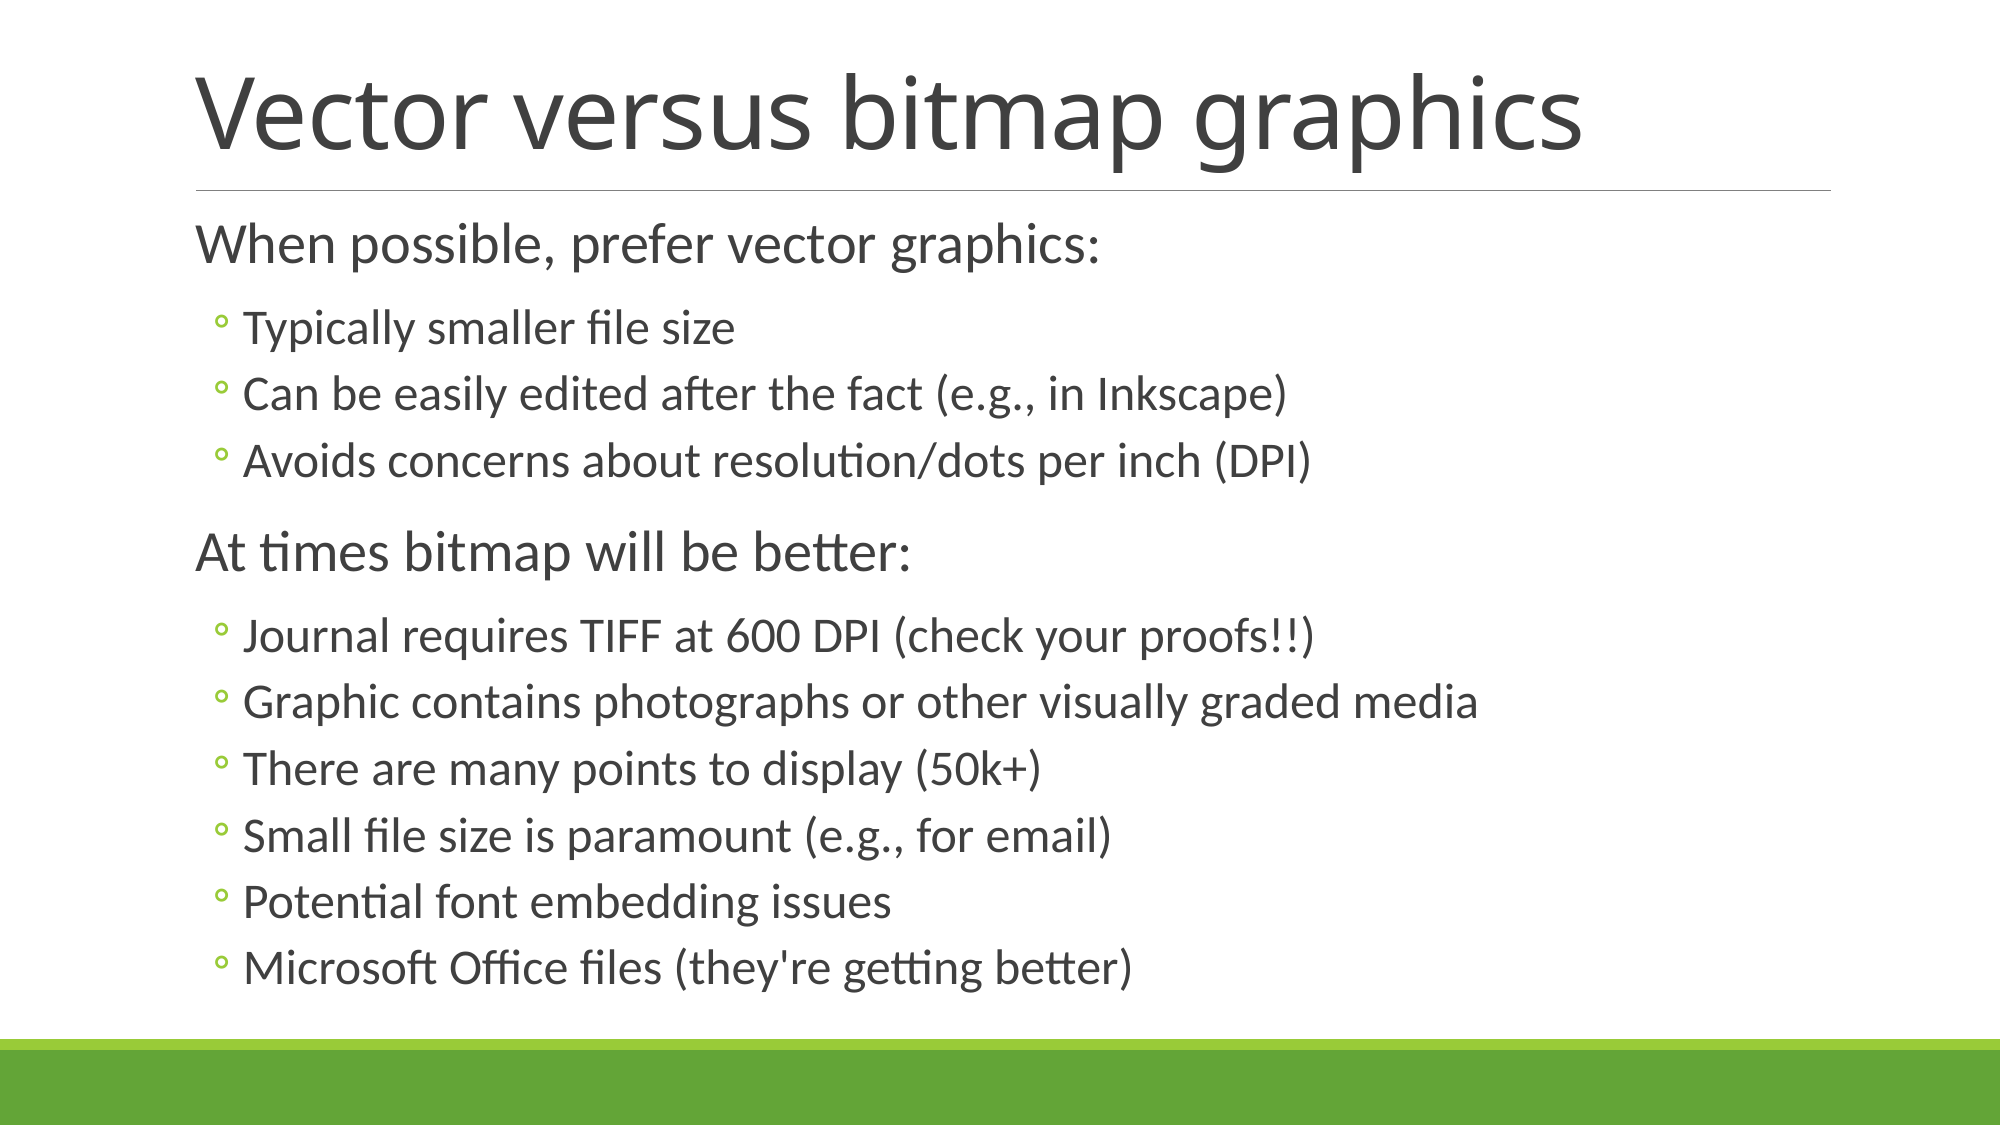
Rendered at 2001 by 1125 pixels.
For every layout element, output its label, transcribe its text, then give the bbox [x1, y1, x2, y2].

list When possible, prefer vector graphics: Typically smaller file size Can be easily edited after the fact (e.g., in Inkscape) Avoids concerns about resolution/dots per inch (DPI) At times bitmap will be better: Journal requires TIFF at 600 DPI (check your proofs!!) Graphic contains photographs or other visually graded media There are many points to display (50k+) Small file size is paramount (e.g., for email) Potential font embedding issues Microsoft Office files (they're getting better) [180, 205, 1830, 1025]
title Vector versus bitmap graphics [180, 47, 1830, 178]
